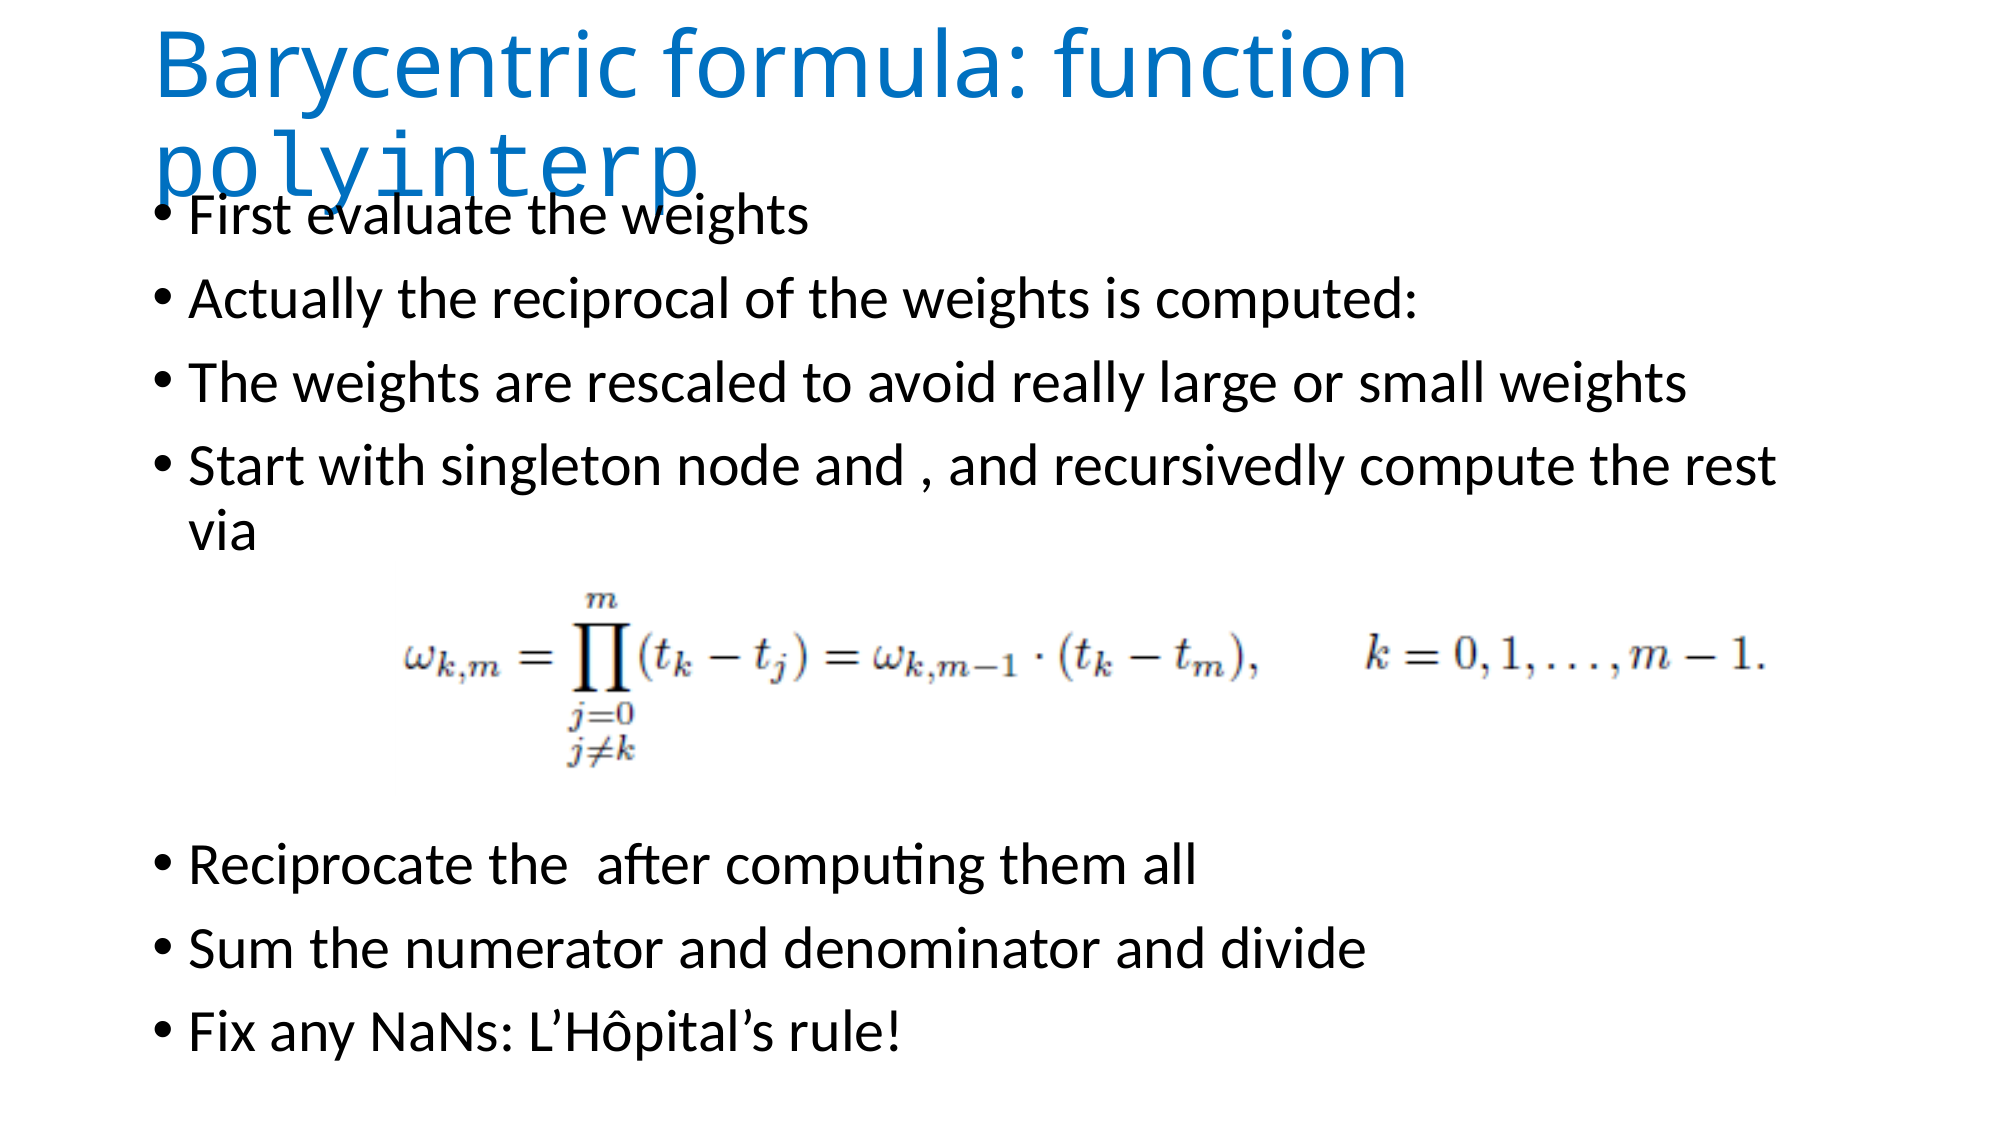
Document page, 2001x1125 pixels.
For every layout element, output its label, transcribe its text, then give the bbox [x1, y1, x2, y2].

title Barycentric formula: function polyinterp [137, 59, 1863, 176]
picture [394, 561, 1781, 796]
